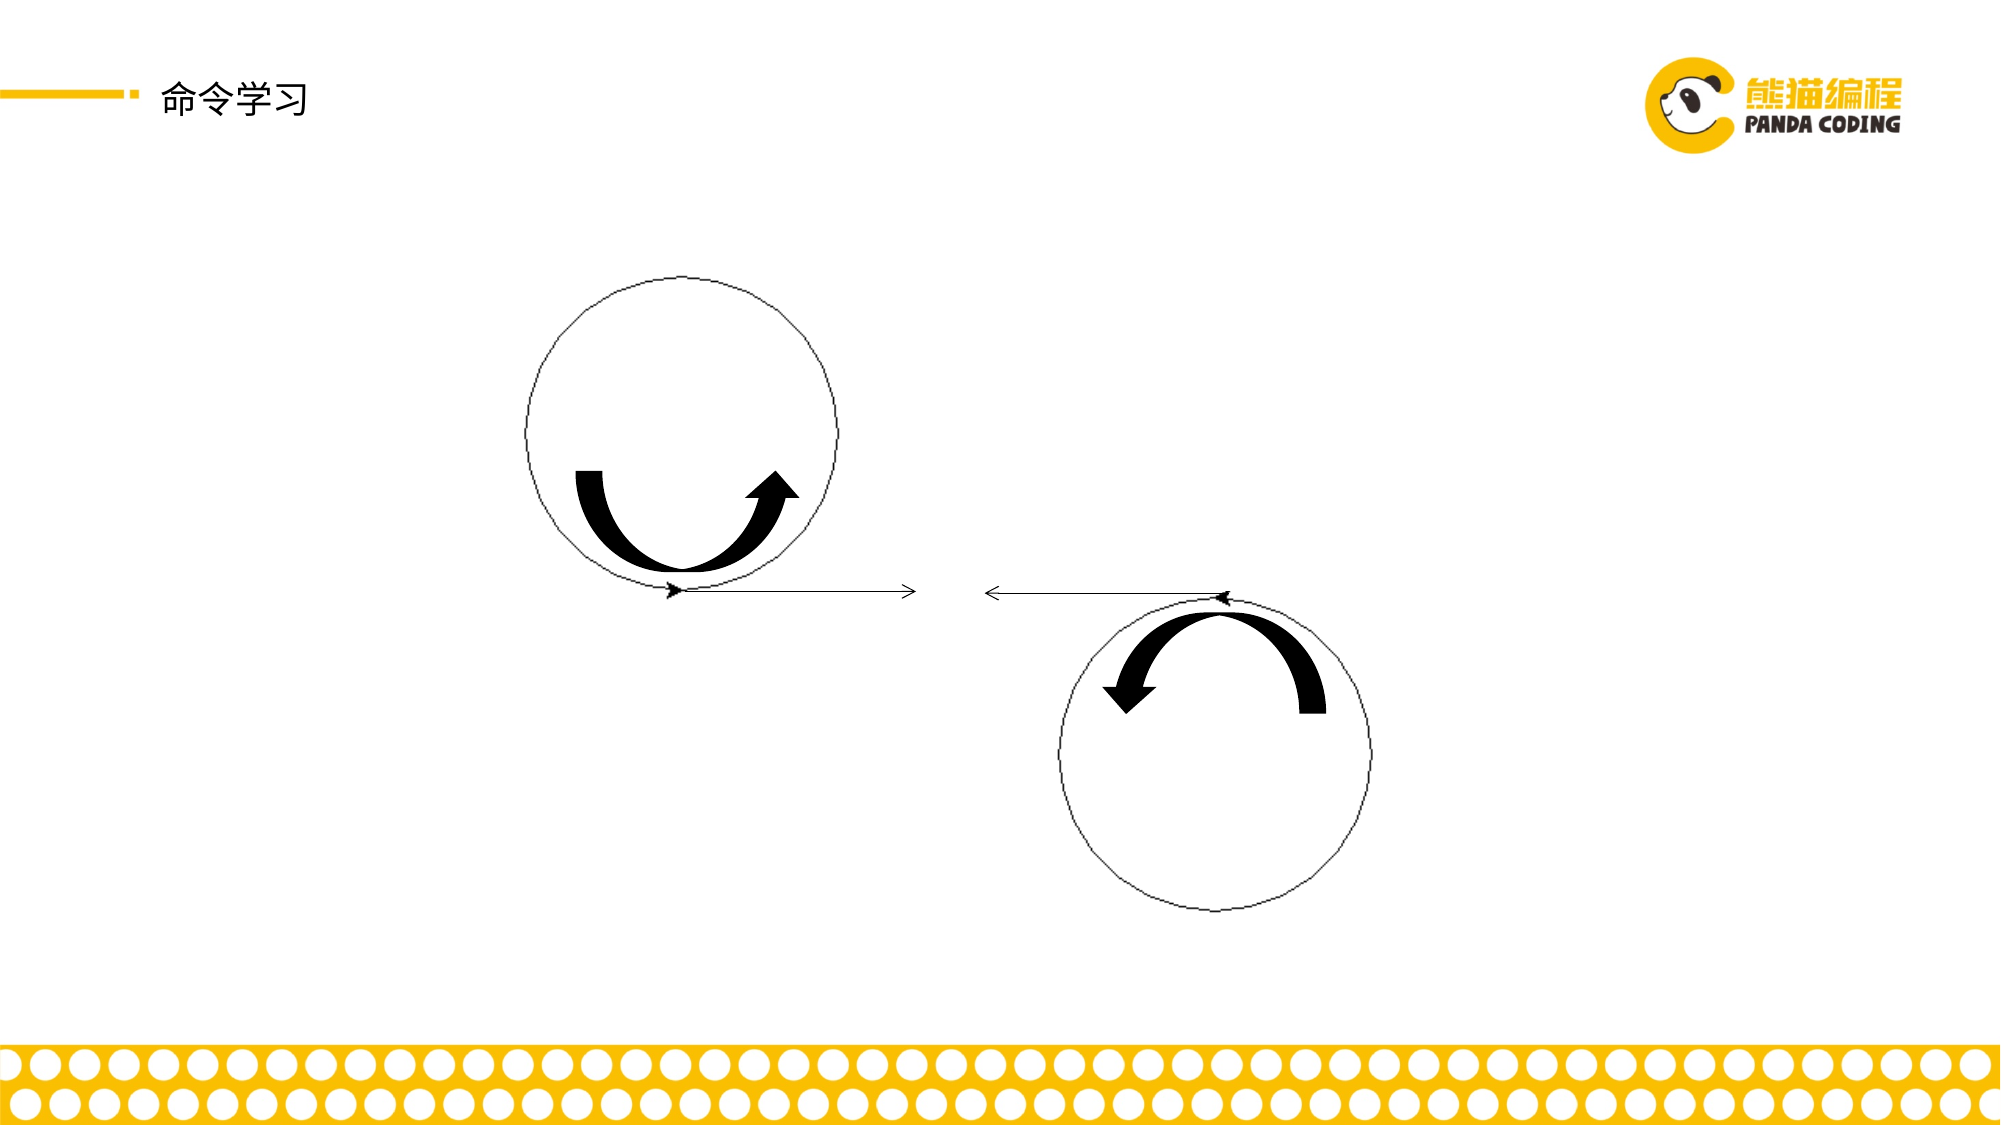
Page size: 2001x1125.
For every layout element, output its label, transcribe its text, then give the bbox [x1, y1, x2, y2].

text_box 命令学习 [145, 68, 758, 129]
picture [0, 0, 2001, 1125]
